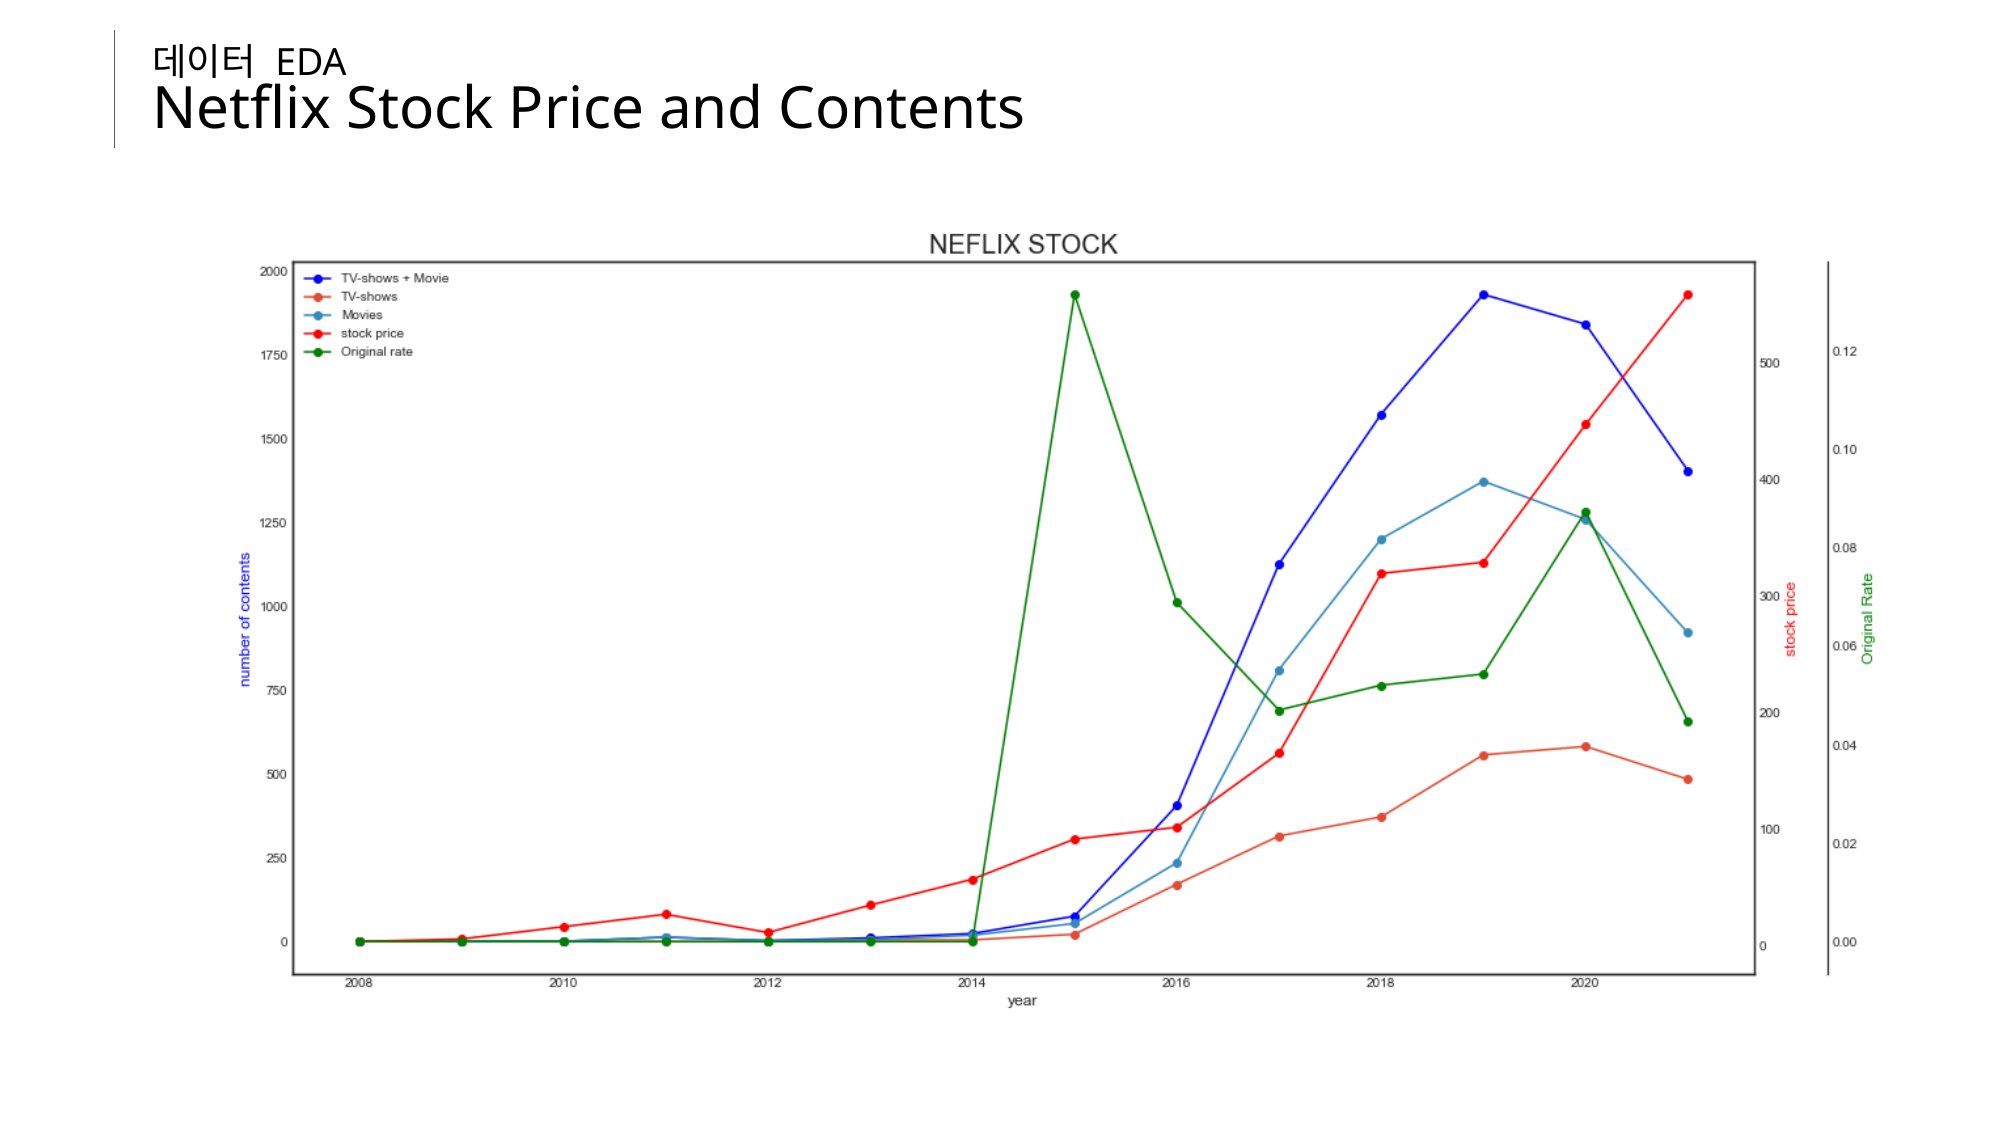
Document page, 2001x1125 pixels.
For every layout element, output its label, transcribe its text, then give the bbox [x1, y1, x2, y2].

text_box 데이터 EDA [137, 30, 398, 62]
picture [57, 149, 1943, 1092]
text_box Netflix Stock Price and Contents [137, 62, 1227, 148]
